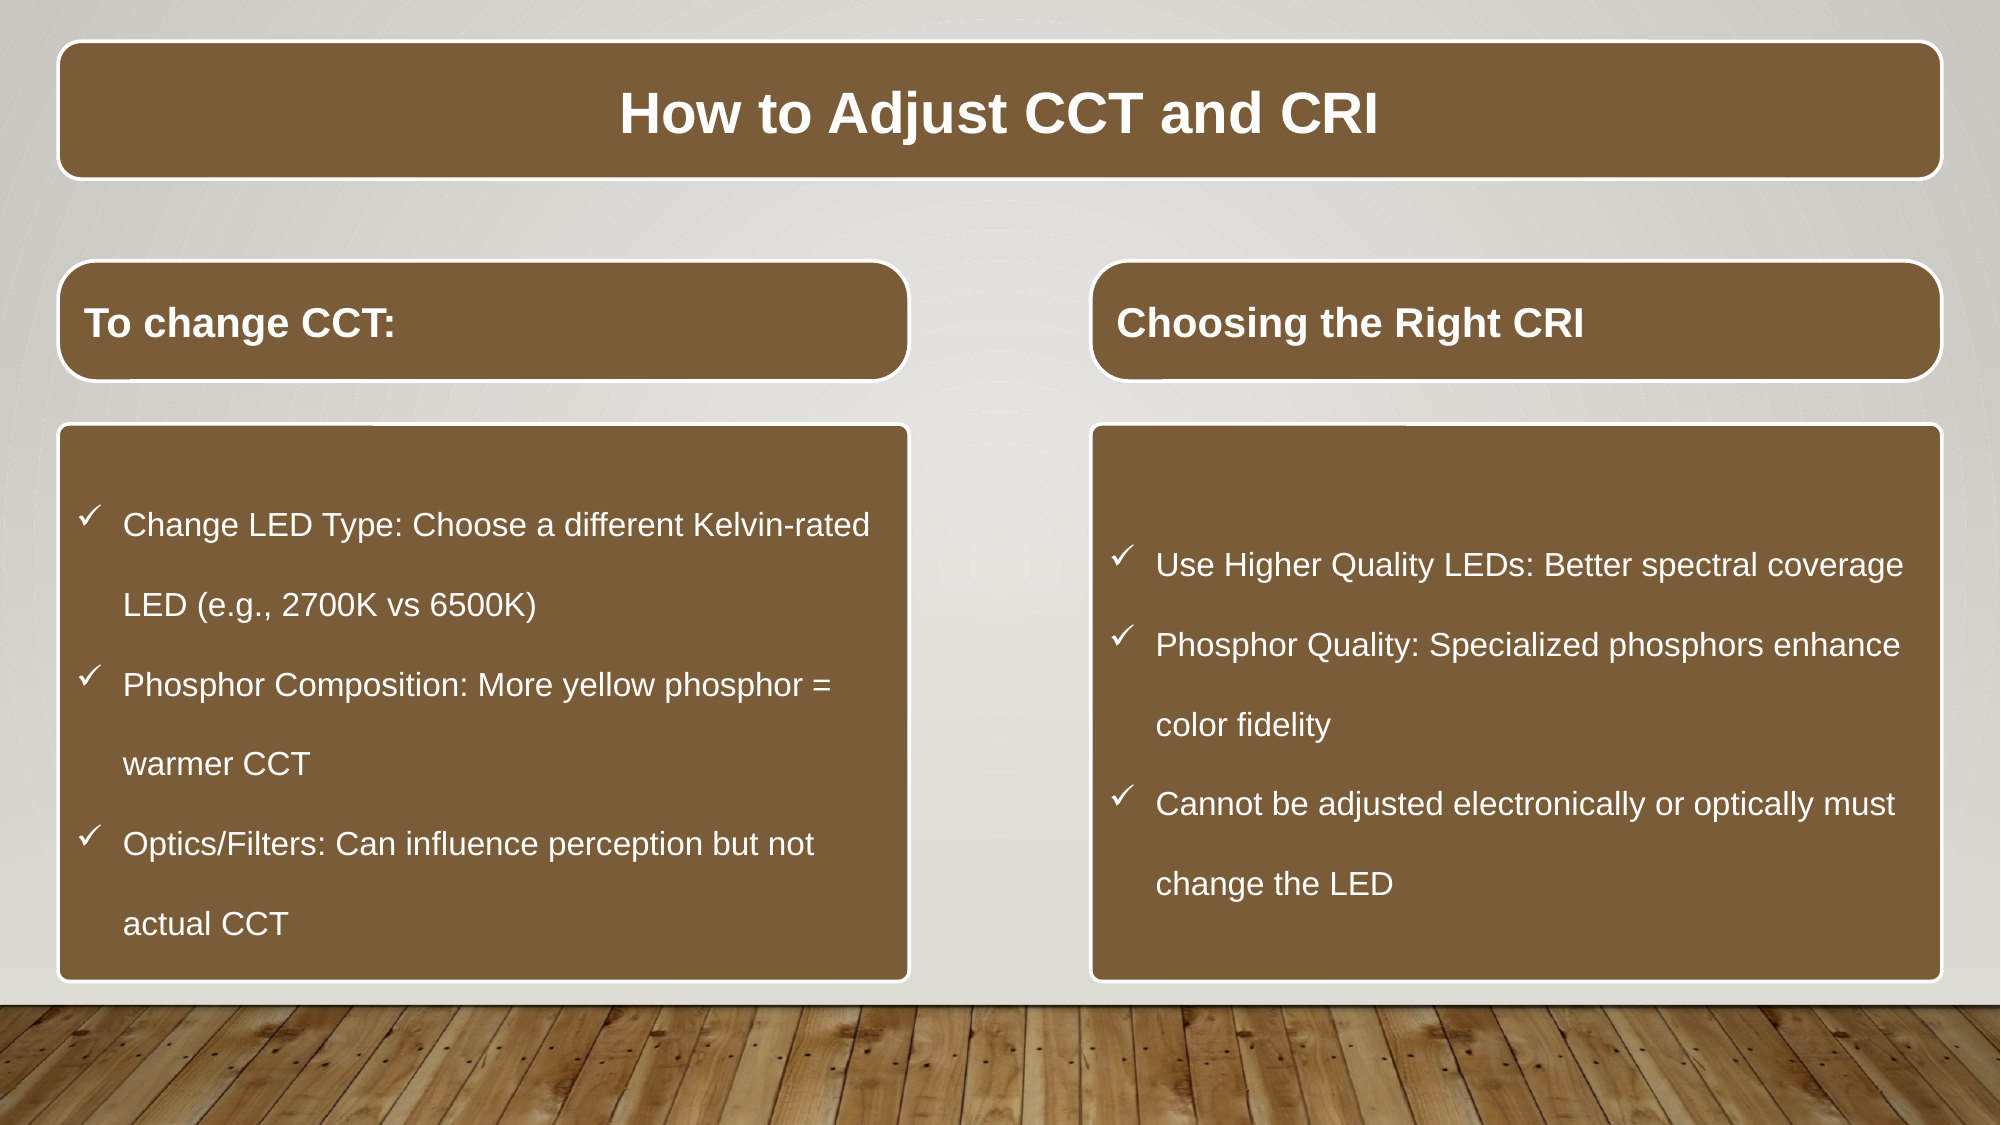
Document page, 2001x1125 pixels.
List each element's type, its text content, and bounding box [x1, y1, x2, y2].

text_box Choosing the Right CRI [1088, 258, 1944, 383]
text_box To change CCT: [56, 258, 912, 383]
text_box How to Adjust CCT and CRI [56, 39, 1944, 181]
text_box Change LED Type: Choose a different Kelvin-rated LED (e.g., 2700K vs 6500K) Phosphor Composition: More yellow phosphor = warmer CCT Optics/Filters: Can influence perception but not actual CCT [56, 422, 912, 984]
text_box Use Higher Quality LEDs: Better spectral coverage Phosphor Quality: Specialized phosphors enhance color fidelity Cannot be adjusted electronically or optically must change the LED [1088, 422, 1944, 984]
picture [0, 1005, 2000, 1125]
